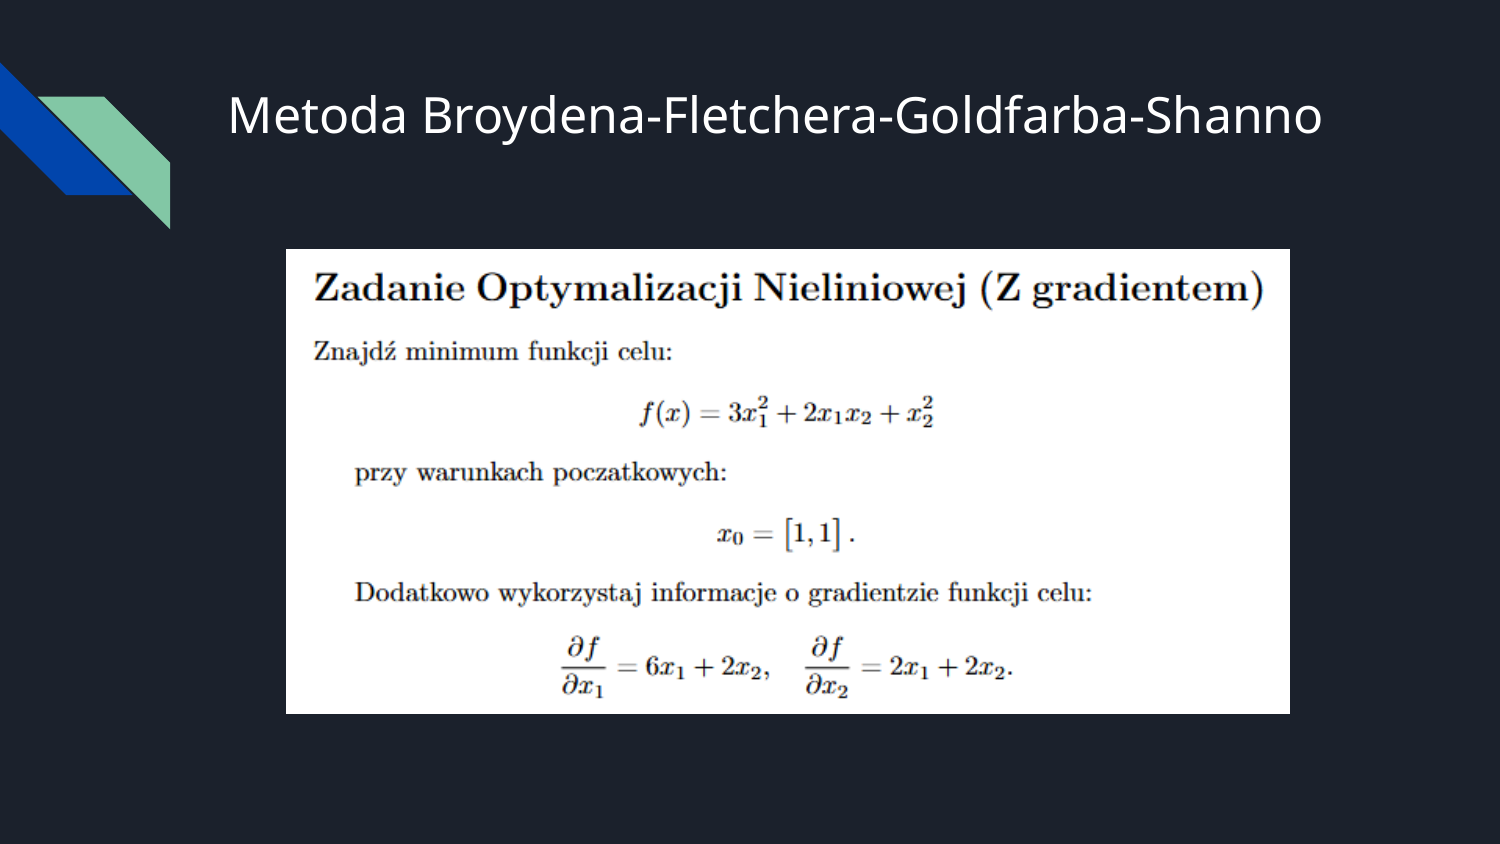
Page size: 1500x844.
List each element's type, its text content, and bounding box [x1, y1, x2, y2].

title Metoda Broydena-Fletchera-Goldfarba-Shanno [212, 64, 1368, 215]
picture [286, 249, 1291, 714]
